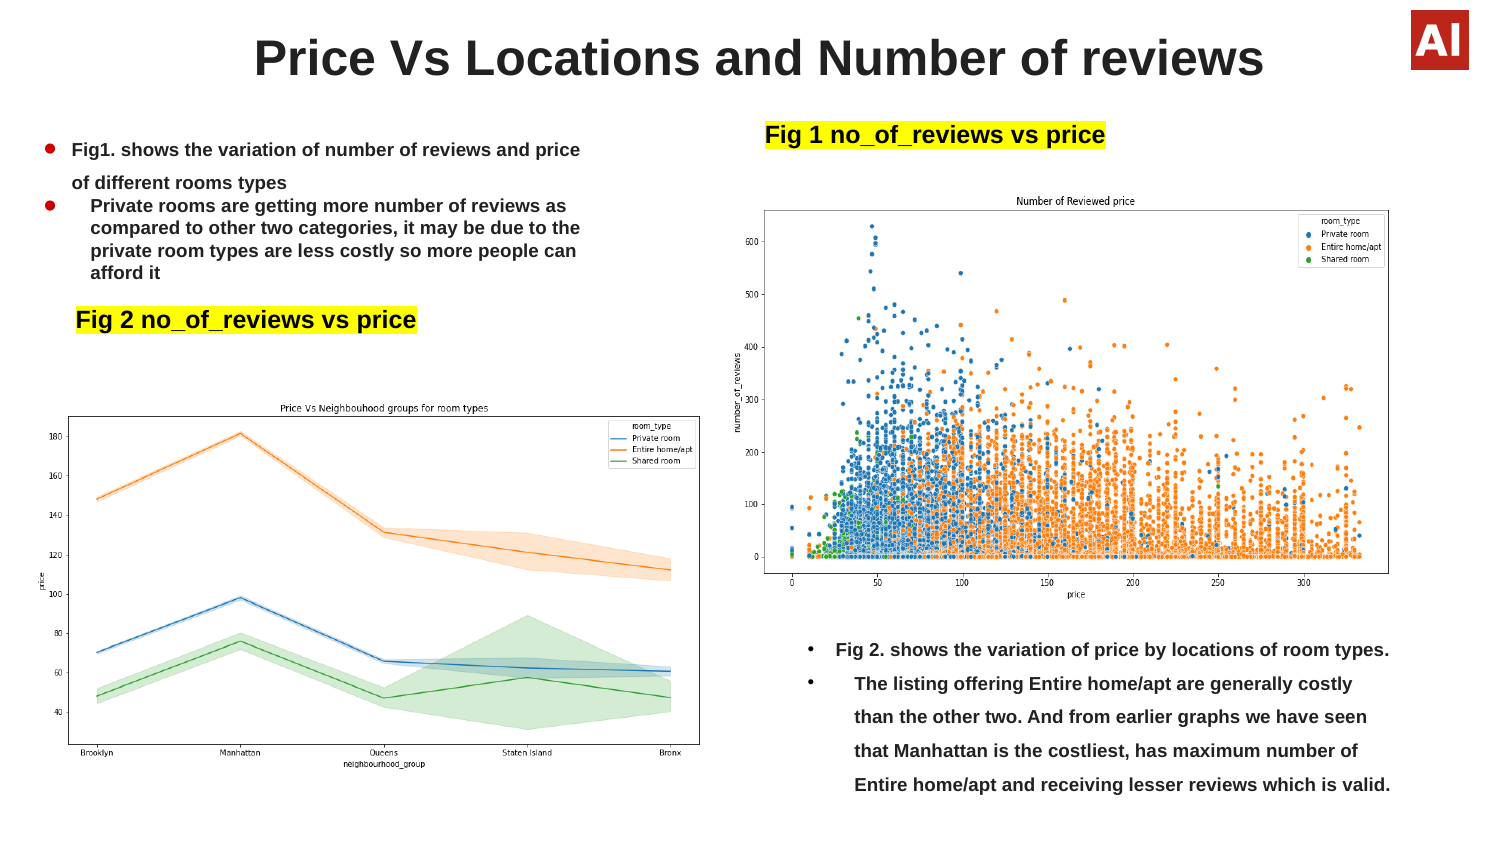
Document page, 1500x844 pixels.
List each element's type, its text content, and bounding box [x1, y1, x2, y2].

text_box Fig 1 no_of_reviews vs price [750, 111, 1124, 157]
text_box Fig 2 no_of_reviews vs price [60, 296, 434, 342]
text_box Fig1. shows the variation of number of reviews and price of different rooms types Private rooms are getting more number of reviews as compared to other two categories, it may be due to the private room types are less costly so more people can afford it [28, 111, 611, 280]
picture [726, 184, 1402, 603]
title Price Vs Locations and Number of reviews [60, 1, 1459, 105]
text_box Fig 2. shows the variation of price by locations of room types. The listing offering Entire home/apt are generally costly than the other two. And from earlier graphs we have seen that Manhattan is the costliest, has maximum number of Entire home/apt and receiving lesser reviews which is valid. [792, 630, 1410, 838]
picture [28, 393, 723, 772]
picture [1459, 10, 1469, 70]
